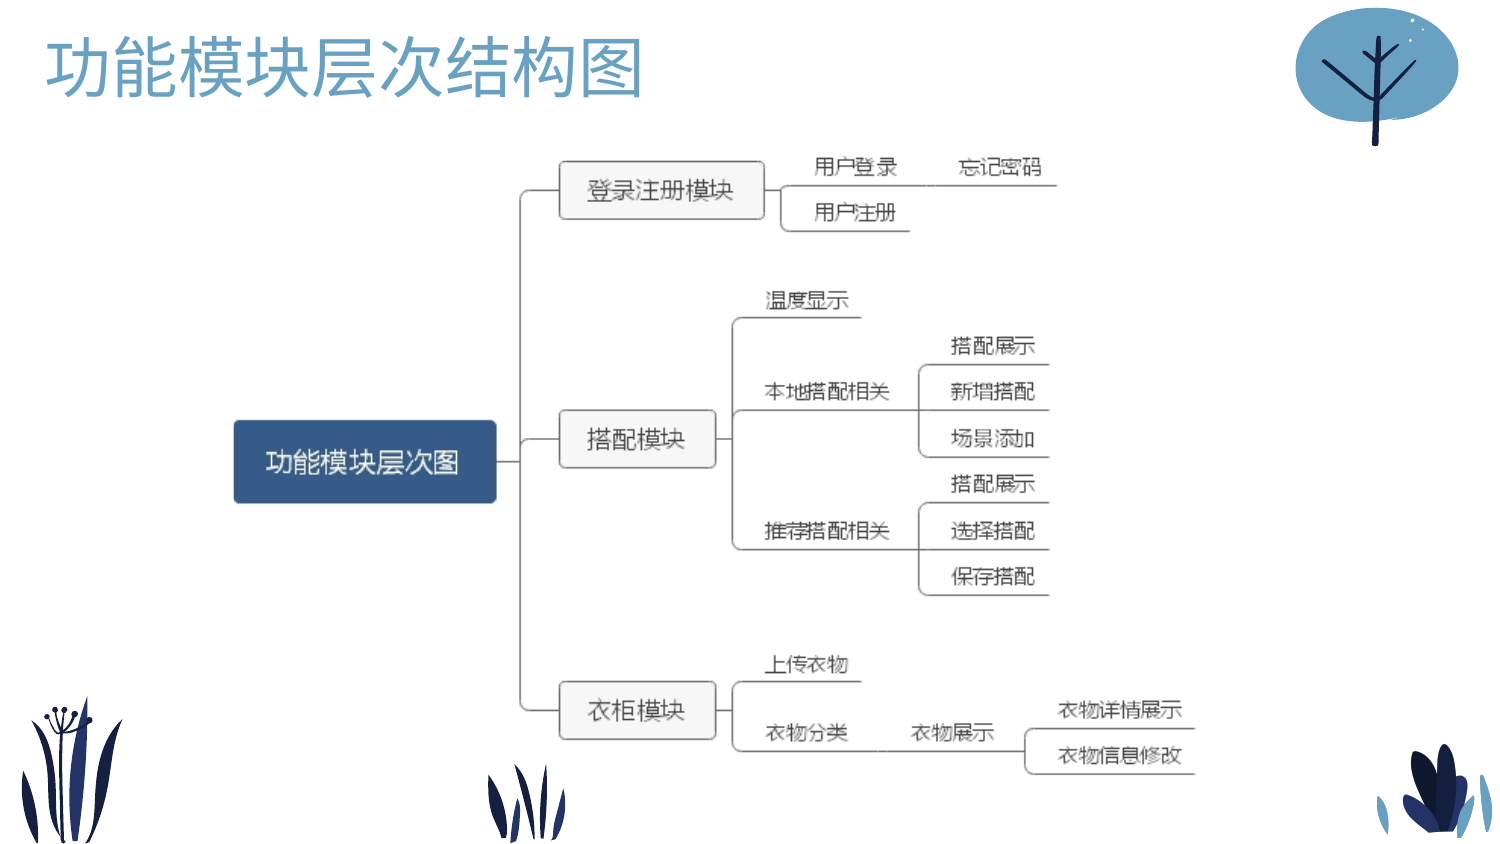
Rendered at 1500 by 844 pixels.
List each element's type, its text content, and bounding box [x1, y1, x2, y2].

picture [1377, 744, 1492, 839]
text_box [18, 695, 123, 844]
picture [233, 113, 1227, 811]
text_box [1289, 7, 1464, 147]
text_box 功能模块层次结构图 [30, 18, 689, 113]
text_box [487, 763, 568, 844]
